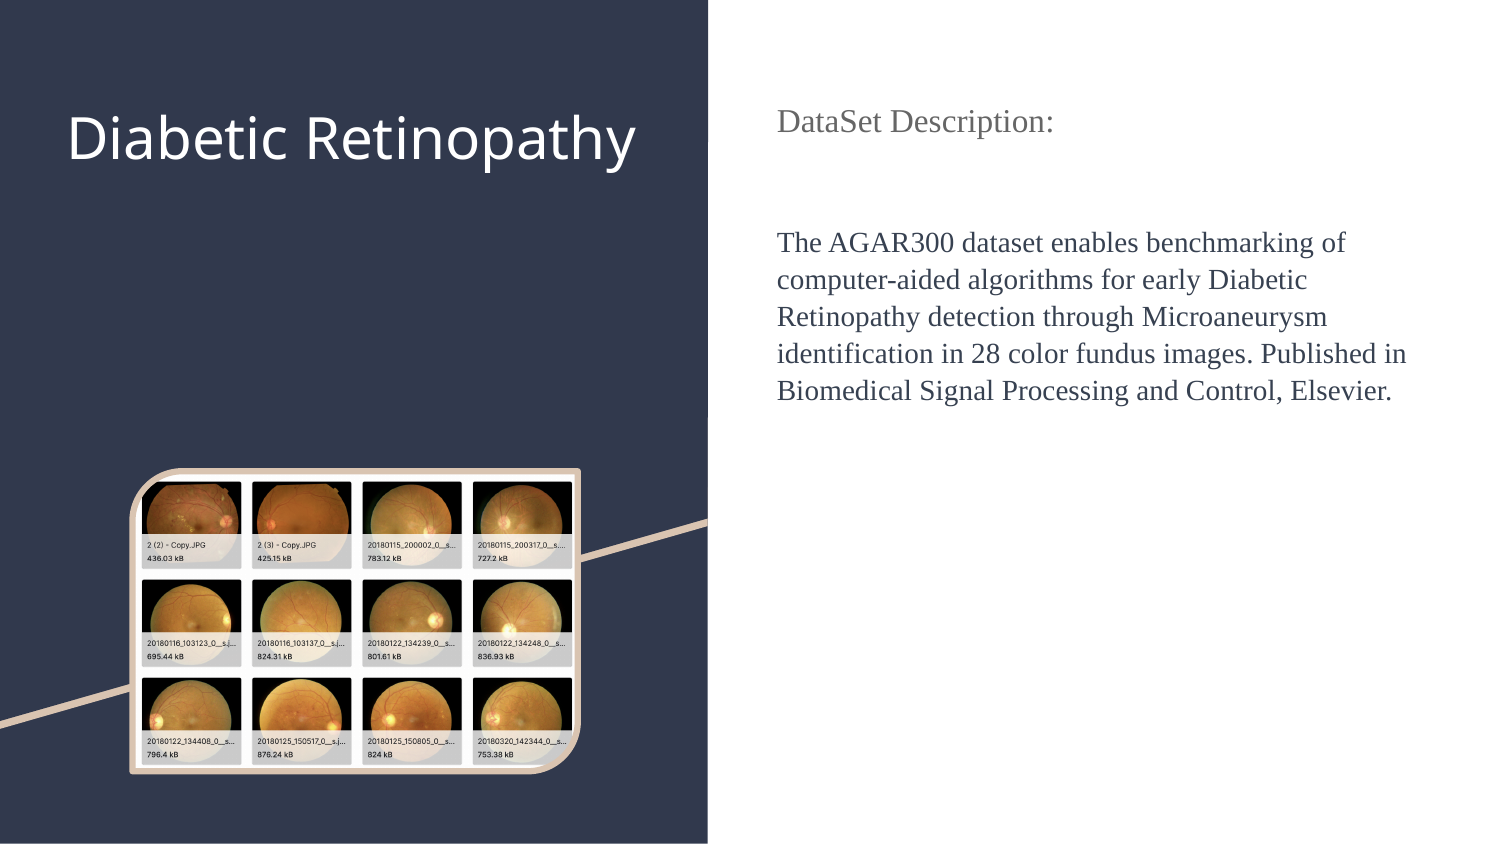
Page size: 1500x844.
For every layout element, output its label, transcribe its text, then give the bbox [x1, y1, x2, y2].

list DataSet Description: The AGAR300 dataset enables benchmarking of computer-aided algorithms for early Diabetic Retinopathy detection through Microaneurysm identification in 28 color fundus images. Published in Biomedical Signal Processing and Control, Elsevier. [761, 82, 1446, 755]
picture [132, 470, 579, 772]
title Diabetic Retinopathy [51, 82, 761, 494]
